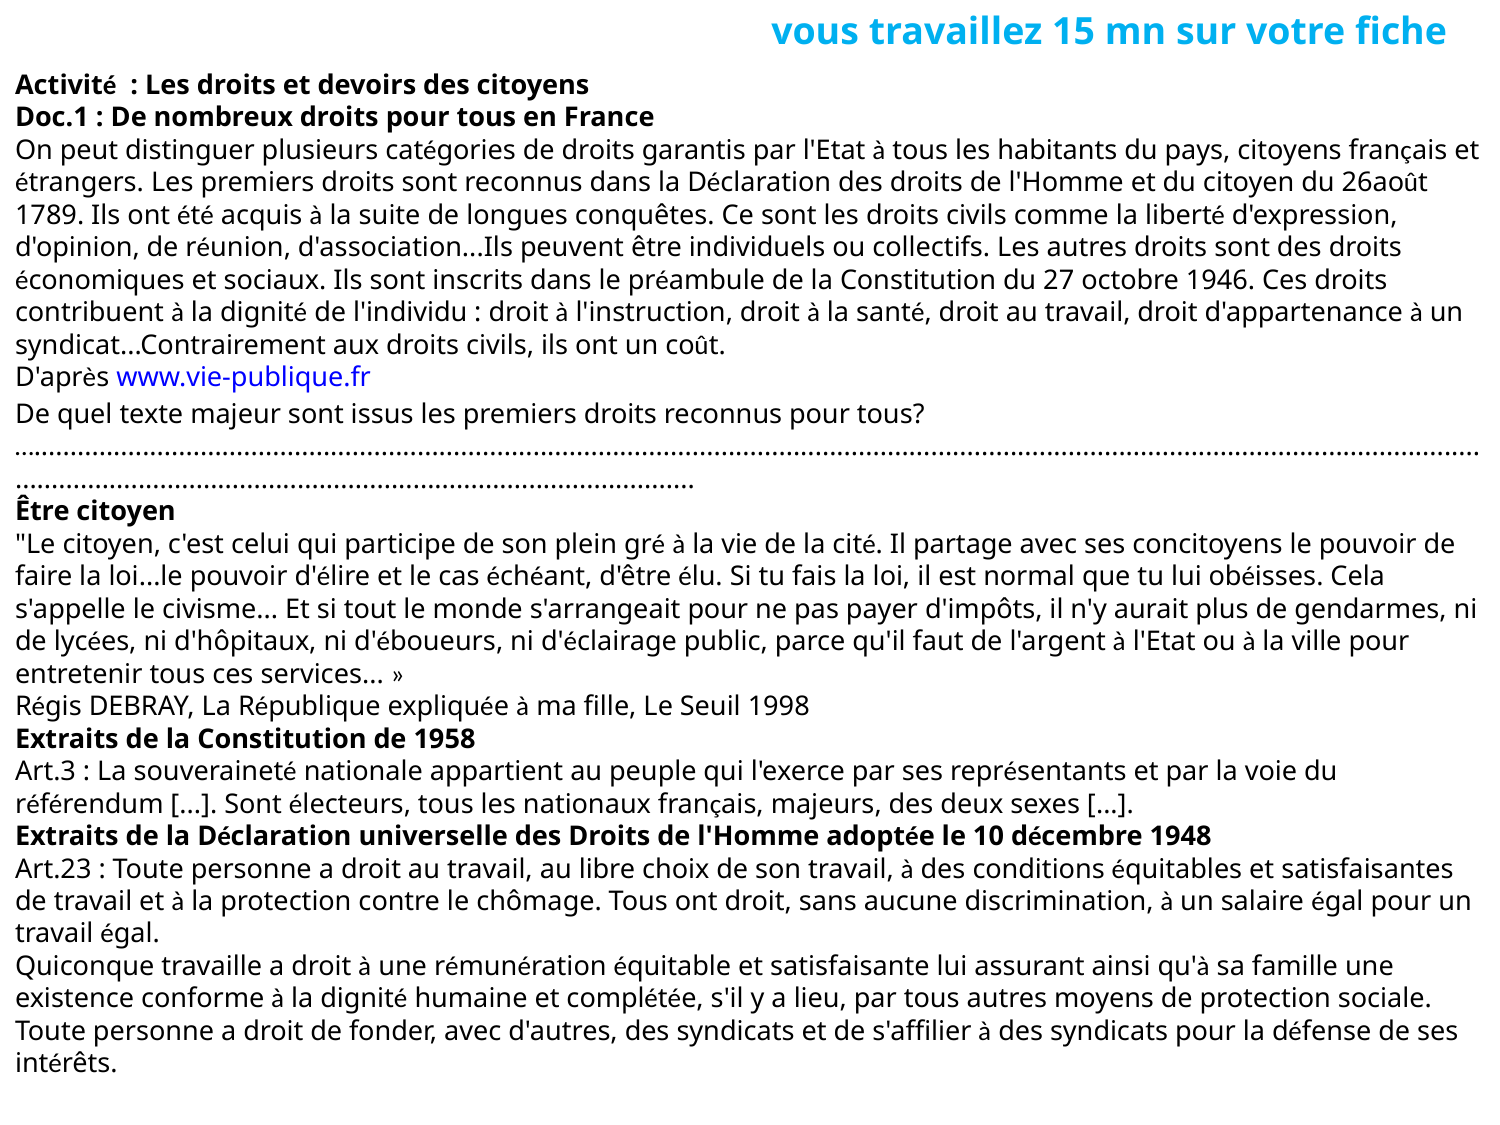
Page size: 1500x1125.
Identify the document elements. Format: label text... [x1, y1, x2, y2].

text_box Activité : Les droits et devoirs des citoyens Doc.1 : De nombreux droits pour tous en France On peut distinguer plusieurs catégories de droits garantis par l'Etat à tous les habitants du pays, citoyens français et étrangers. Les premiers droits sont reconnus dans la Déclaration des droits de l'Homme et du citoyen du 26août 1789. Ils ont été acquis à la suite de longues conquêtes. Ce sont les droits civils comme la liberté d'expression, d'opinion, de réunion, d'association...Ils peuvent être individuels ou collectifs. Les autres droits sont des droits économiques et sociaux. Ils sont inscrits dans le préambule de la Constitution du 27 octobre 1946. Ces droits contribuent à la dignité de l'individu : droit à l'instruction, droit à la santé, droit au travail, droit d'appartenance à un syndicat...Contrairement aux droits civils, ils ont un coût. D'après www.vie-publique.fr De quel texte majeur sont issus les premiers droits reconnus pour tous? …...................................................................................................................................................................................................................................................................................................... Être citoyen "Le citoyen, c'est celui qui participe de son plein gré à la vie de la cité. Il partage avec ses concitoyens le pouvoir de faire la loi...le pouvoir d'élire et le cas échéant, d'être élu. Si tu fais la loi, il est normal que tu lui obéisses. Cela s'appelle le civisme... Et si tout le monde s'arrangeait pour ne pas payer d'impôts, il n'y aurait plus de gendarmes, ni de lycées, ni d'hôpitaux, ni d'éboueurs, ni d'éclairage public, parce qu'il faut de l'argent à l'Etat ou à la ville pour entretenir tous ces services... » Régis DEBRAY, La République expliquée à ma fille, Le Seuil 1998 Extraits de la Constitution de 1958 Art.3 : La souveraineté nationale appartient au peuple qui l'exerce par ses représentants et par la voie du référendum [...]. Sont électeurs, tous les nationaux français, majeurs, des deux sexes [...]. Extraits de la Déclaration universelle des Droits de l'Homme adoptée le 10 décembre 1948 Art.23 : Toute personne a droit au travail, au libre choix de son travail, à des conditions équitables et satisfaisantes de travail et à la protection contre le chômage. Tous ont droit, sans aucune discrimination, à un salaire égal pour un travail égal. Quiconque travaille a droit à une rémunération équitable et satisfaisante lui assurant ainsi qu'à sa famille une existence conforme à la dignité humaine et complétée, s'il y a lieu, par tous autres moyens de protection sociale. Toute personne a droit de fonder, avec d'autres, des syndicats et de s'affilier à des syndicats pour la défense de ses intérêts. [0, 59, 1500, 1086]
text_box vous travaillez 15 mn sur votre fiche [756, 0, 1473, 60]
